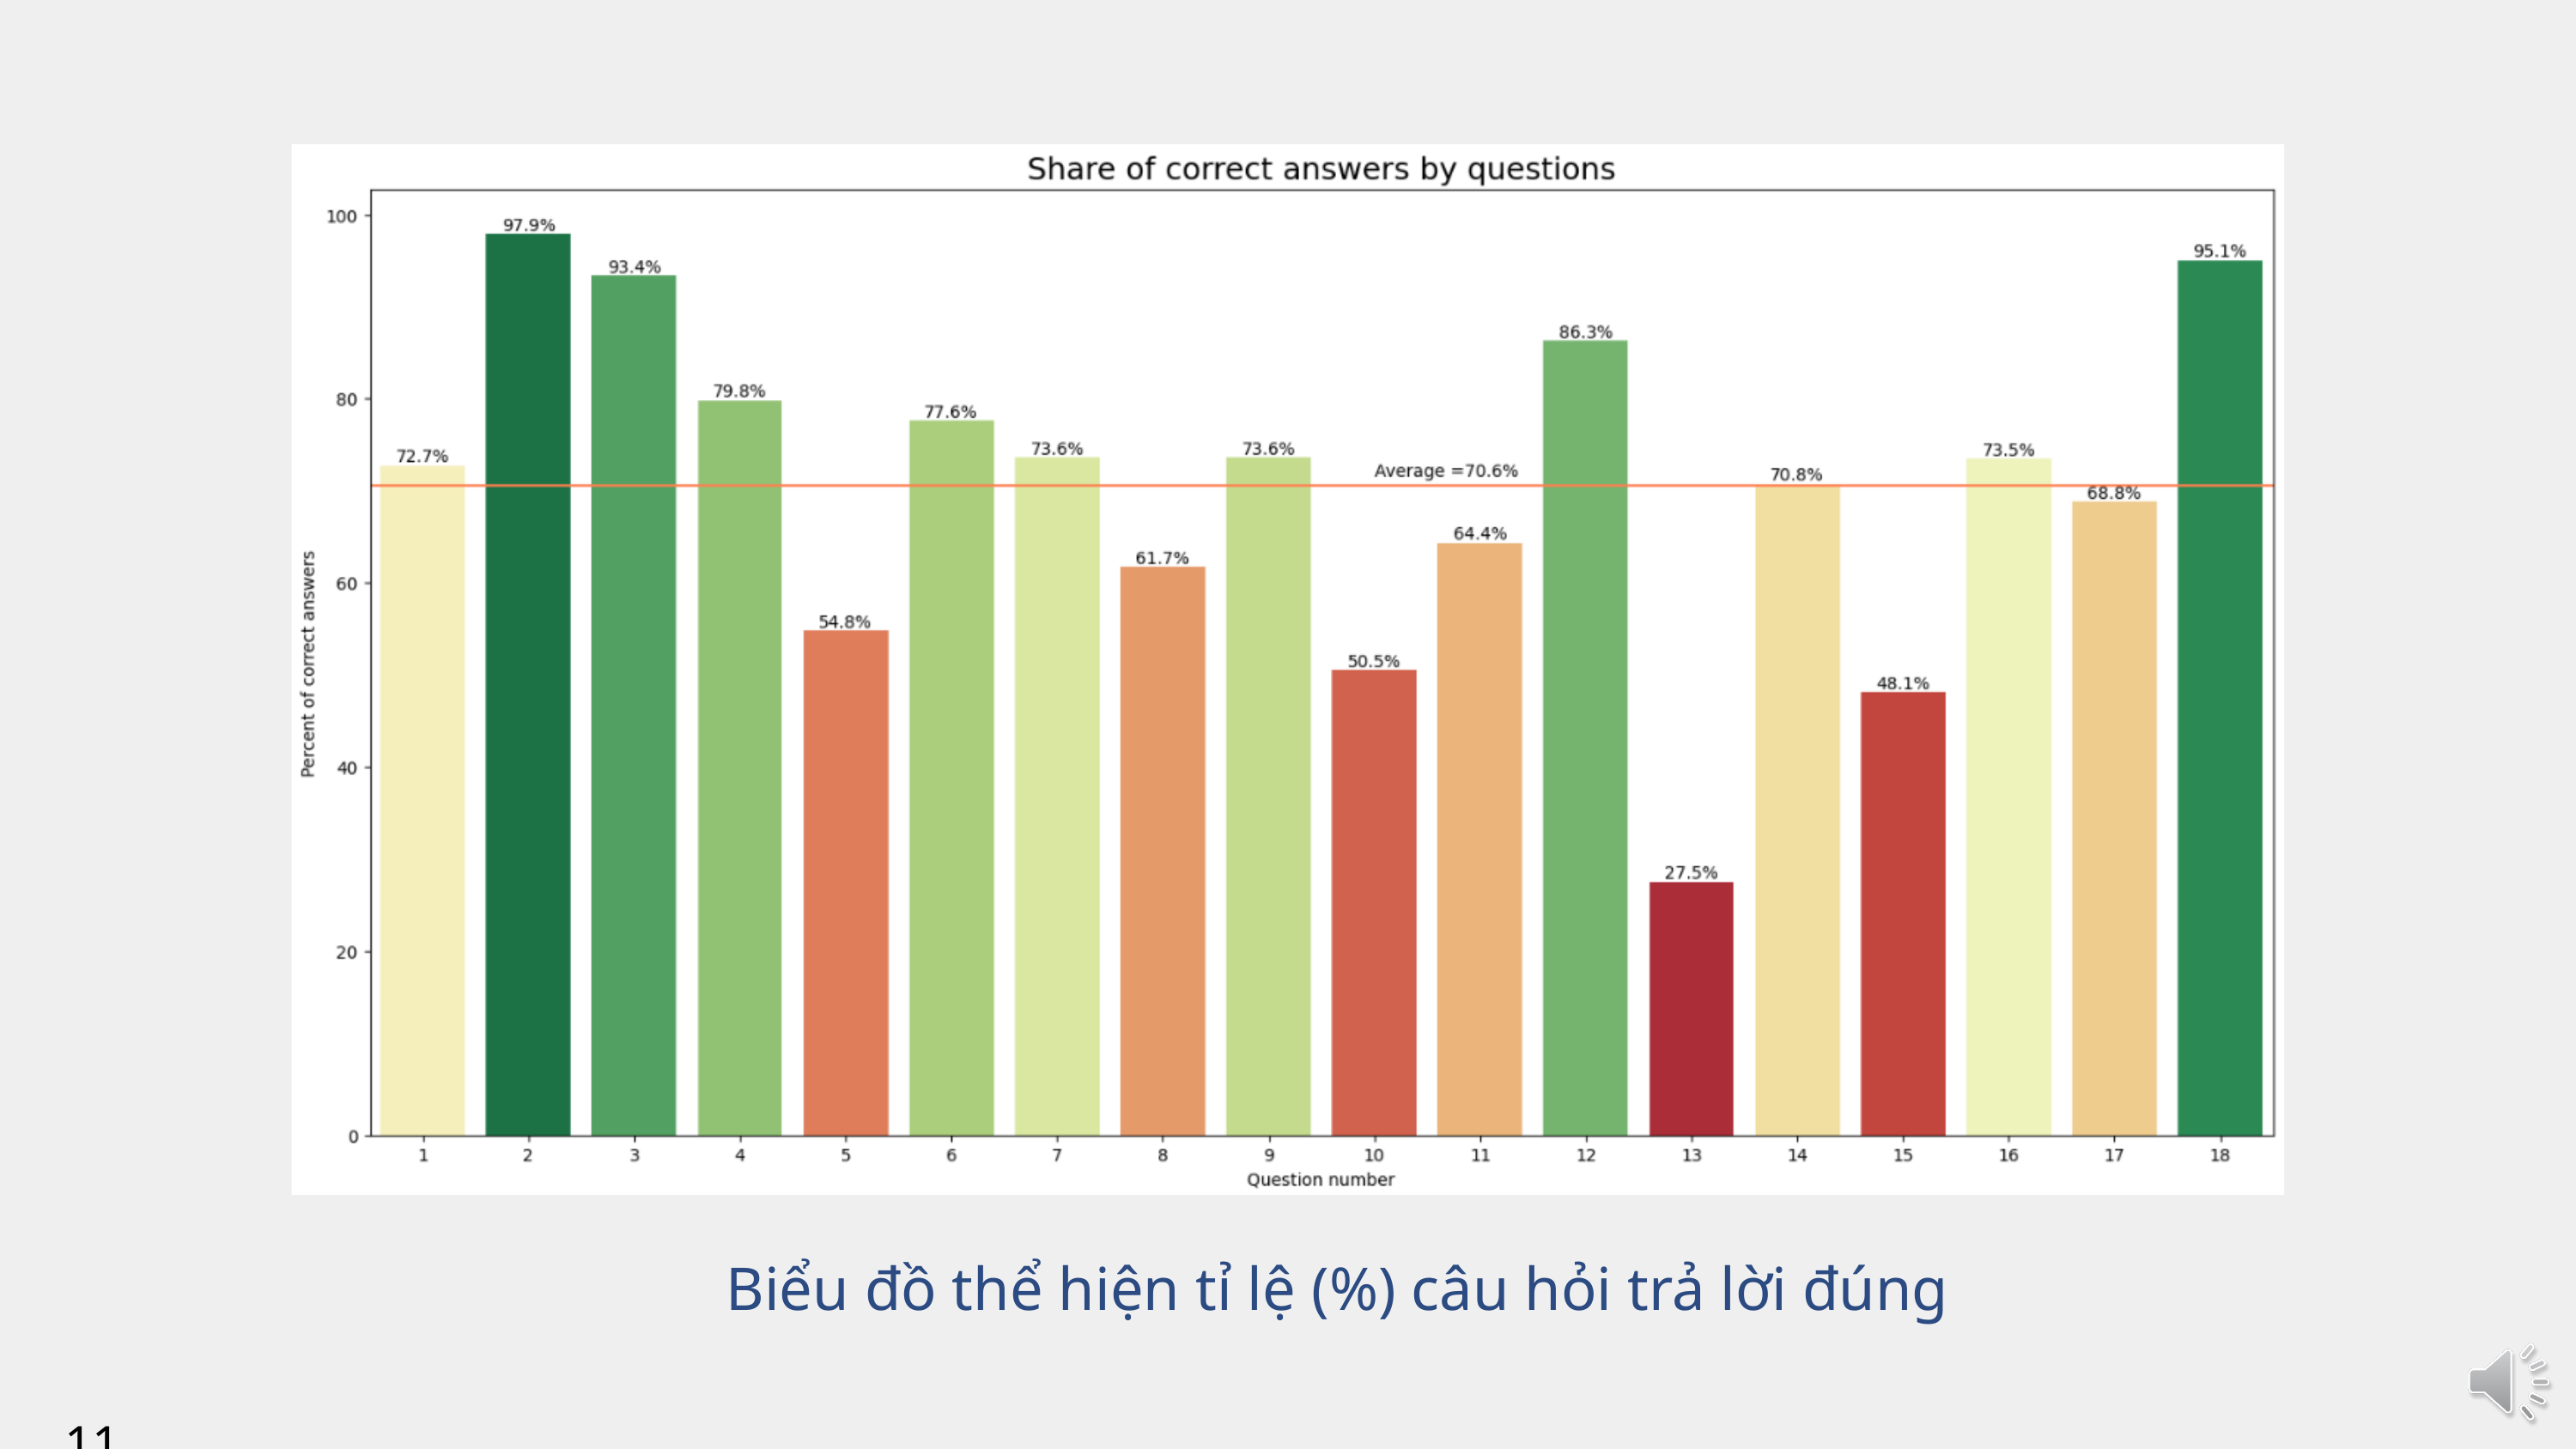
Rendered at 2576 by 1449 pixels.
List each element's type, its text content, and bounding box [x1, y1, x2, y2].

text_box [291, 144, 2285, 1195]
picture [2468, 1341, 2555, 1428]
text_box 11. [0, 1389, 198, 1449]
text_box Biểu đồ thể hiện tỉ lệ (%) câu hỏi trả lời đúng [726, 1222, 1978, 1322]
